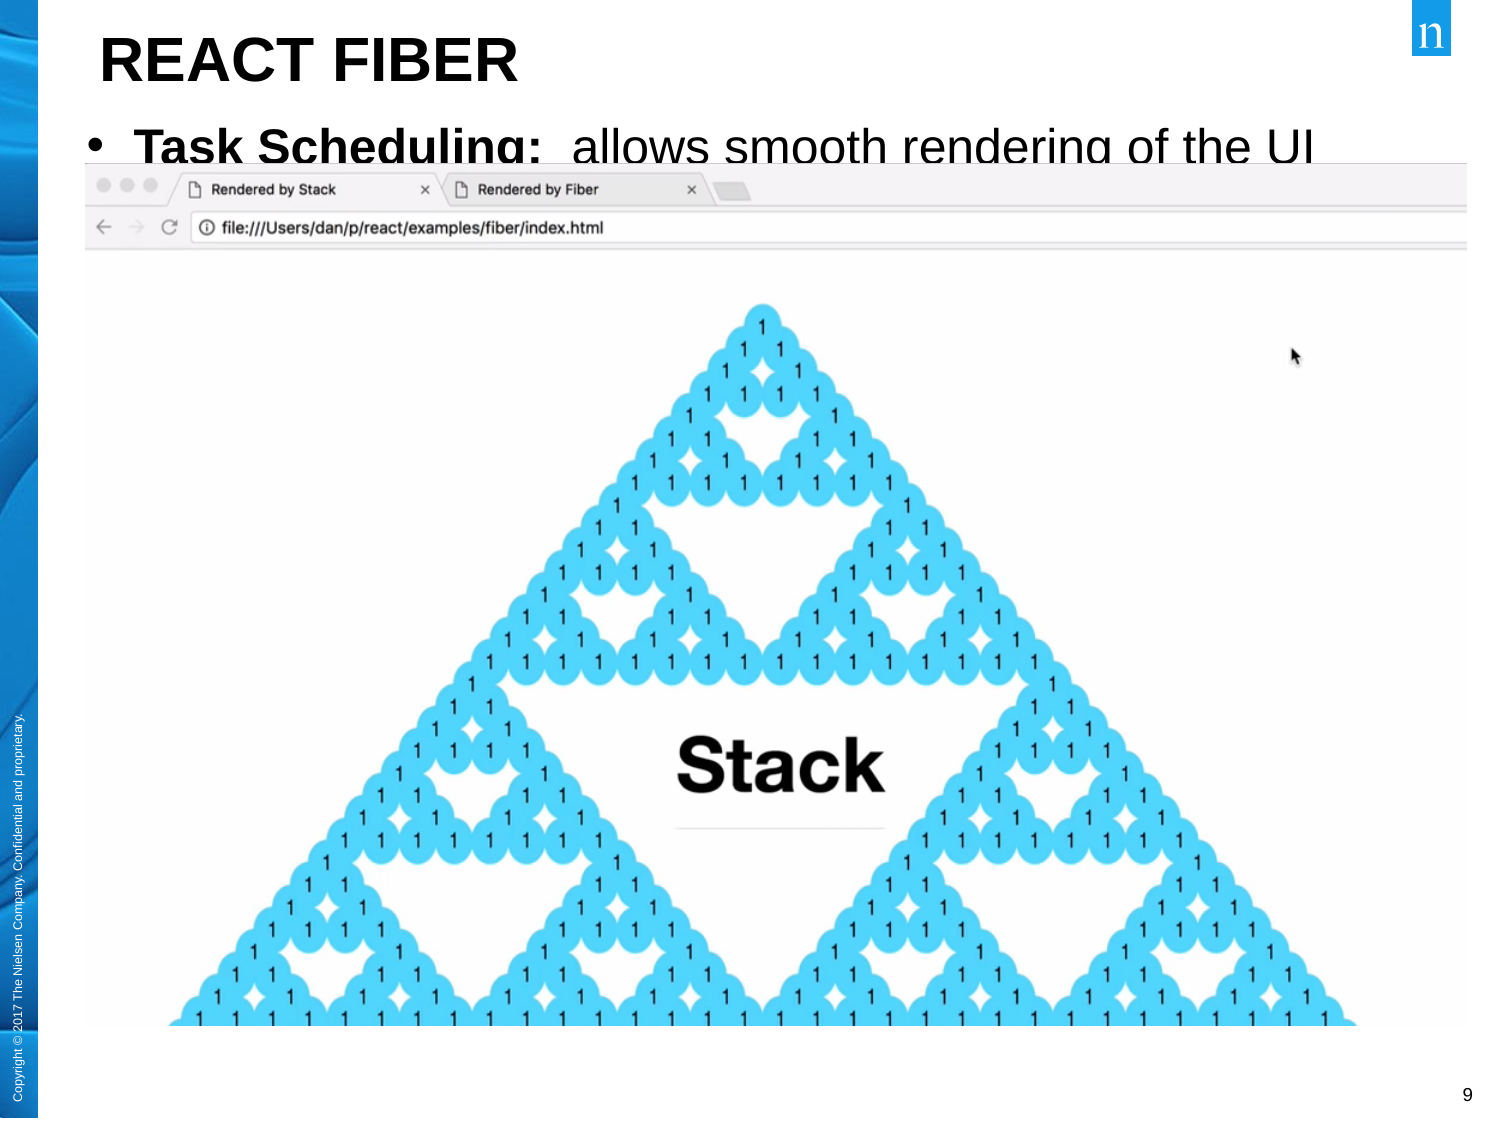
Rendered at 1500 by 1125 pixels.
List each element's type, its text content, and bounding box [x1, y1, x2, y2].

title REACT FIBER [84, 0, 1440, 46]
picture [1440, 0, 1451, 56]
text_box Task Scheduling: allows smooth rendering of the UI [71, 46, 1440, 282]
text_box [83, 162, 1468, 1027]
picture [0, 0, 38, 1118]
